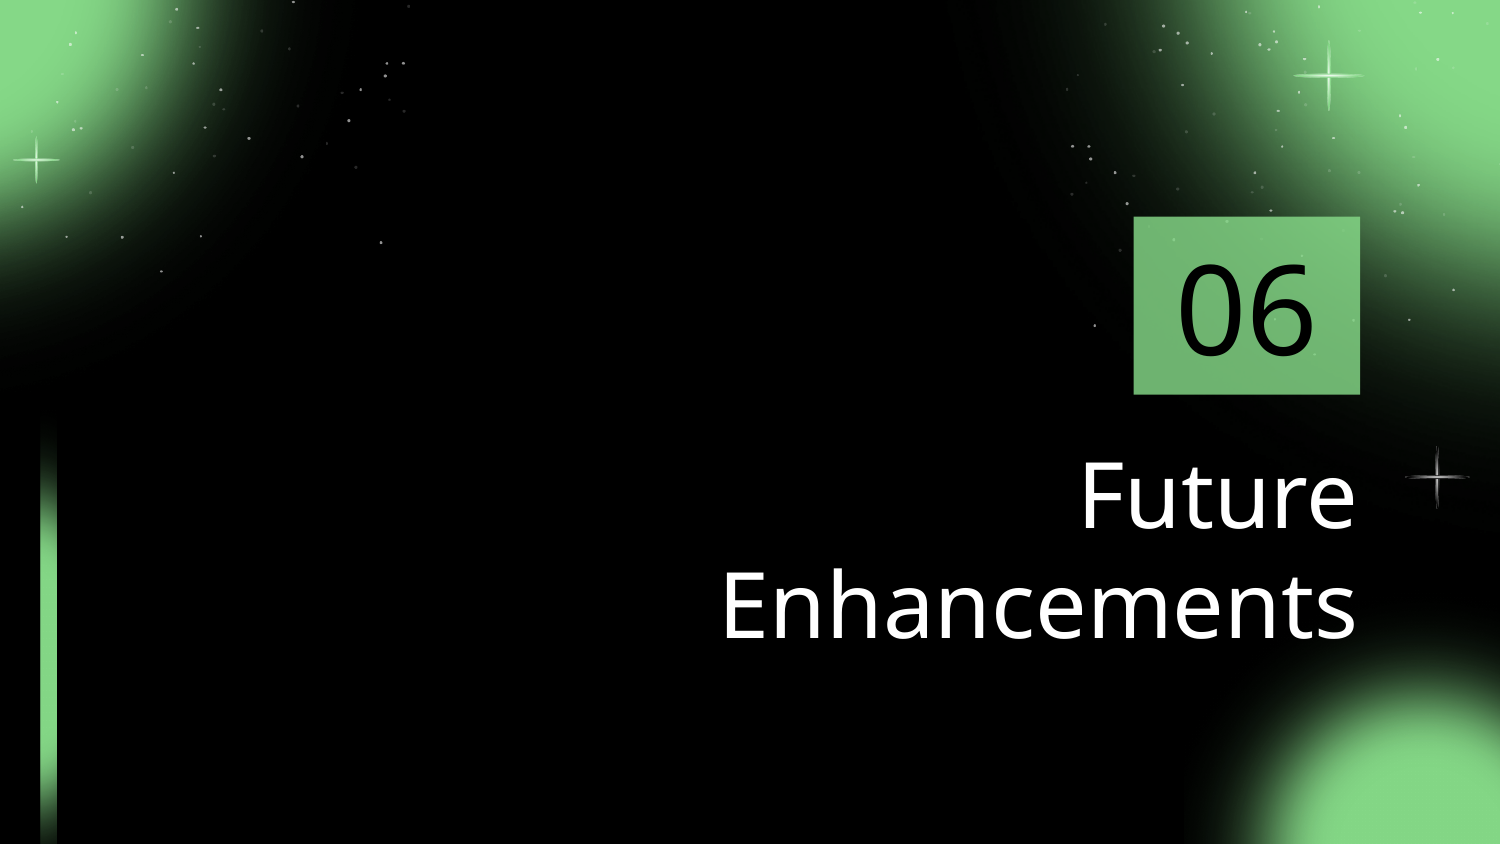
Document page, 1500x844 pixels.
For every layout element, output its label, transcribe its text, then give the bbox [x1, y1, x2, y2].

title Future Enhancements [443, 421, 1374, 696]
title 06 [1133, 216, 1361, 395]
picture [917, 0, 1500, 844]
picture [0, 0, 414, 844]
